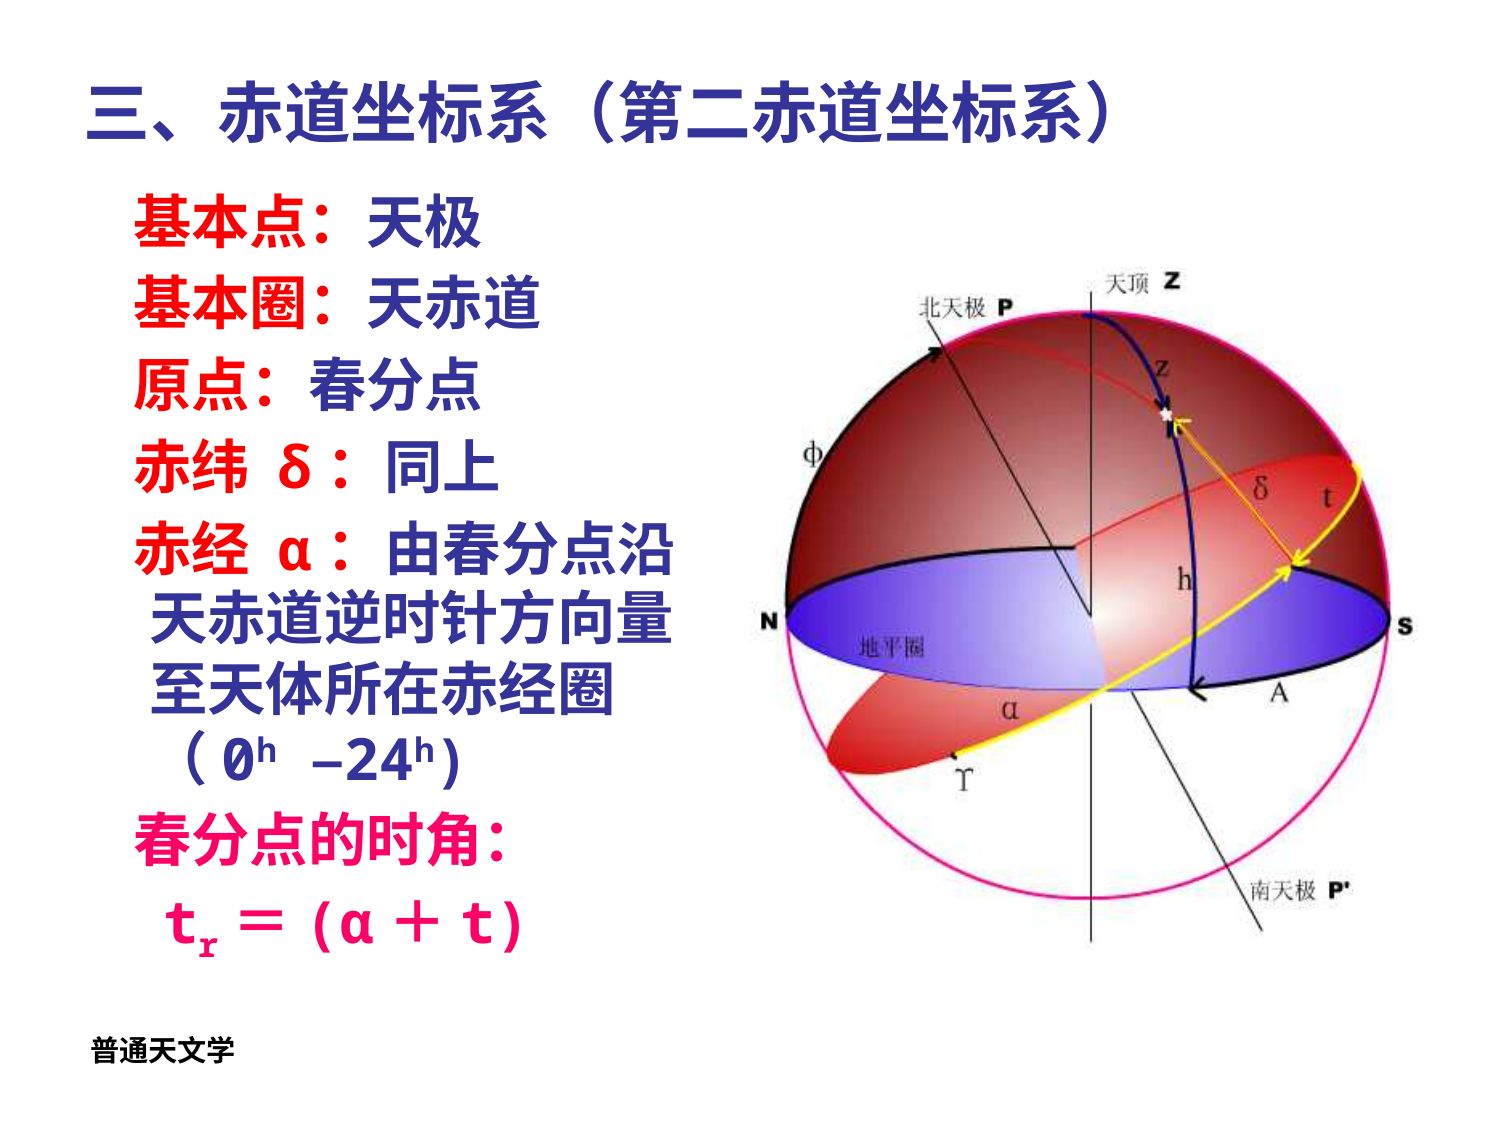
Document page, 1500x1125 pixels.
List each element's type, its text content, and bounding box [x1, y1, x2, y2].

slide_number 普通天文学 [74, 1024, 426, 1103]
text_box 三、赤道坐标系（第二赤道坐标系） [69, 62, 1167, 158]
list 基本点：天极 基本圈：天赤道 原点：春分点 赤纬 δ：同上 赤经 α：由春分点沿天赤道逆时针方向量至天体所在赤经圈 （0h –24h) 春分点的时角： tr＝(α＋t) [78, 158, 716, 986]
title [716, 78, 1425, 198]
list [698, 199, 1474, 1009]
